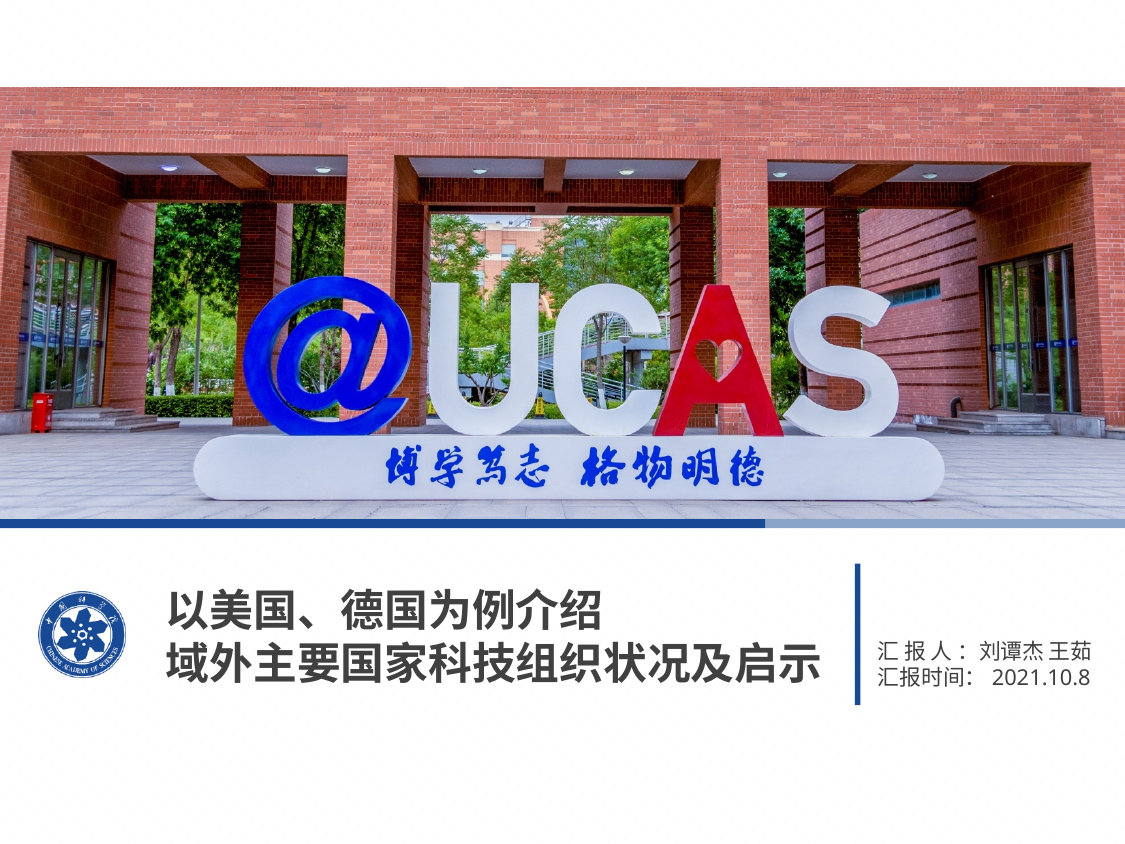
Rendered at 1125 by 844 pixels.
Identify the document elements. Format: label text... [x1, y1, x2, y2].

text_box 汇 报 人 ：刘谭杰 王茹 汇报时间：2021.10.8 [863, 630, 1108, 698]
picture [38, 590, 126, 679]
picture [0, 86, 1125, 520]
text_box 以美国、德国为例介绍 域外主要国家科技组织状况及启示 [151, 575, 837, 696]
text_box [853, 561, 863, 707]
